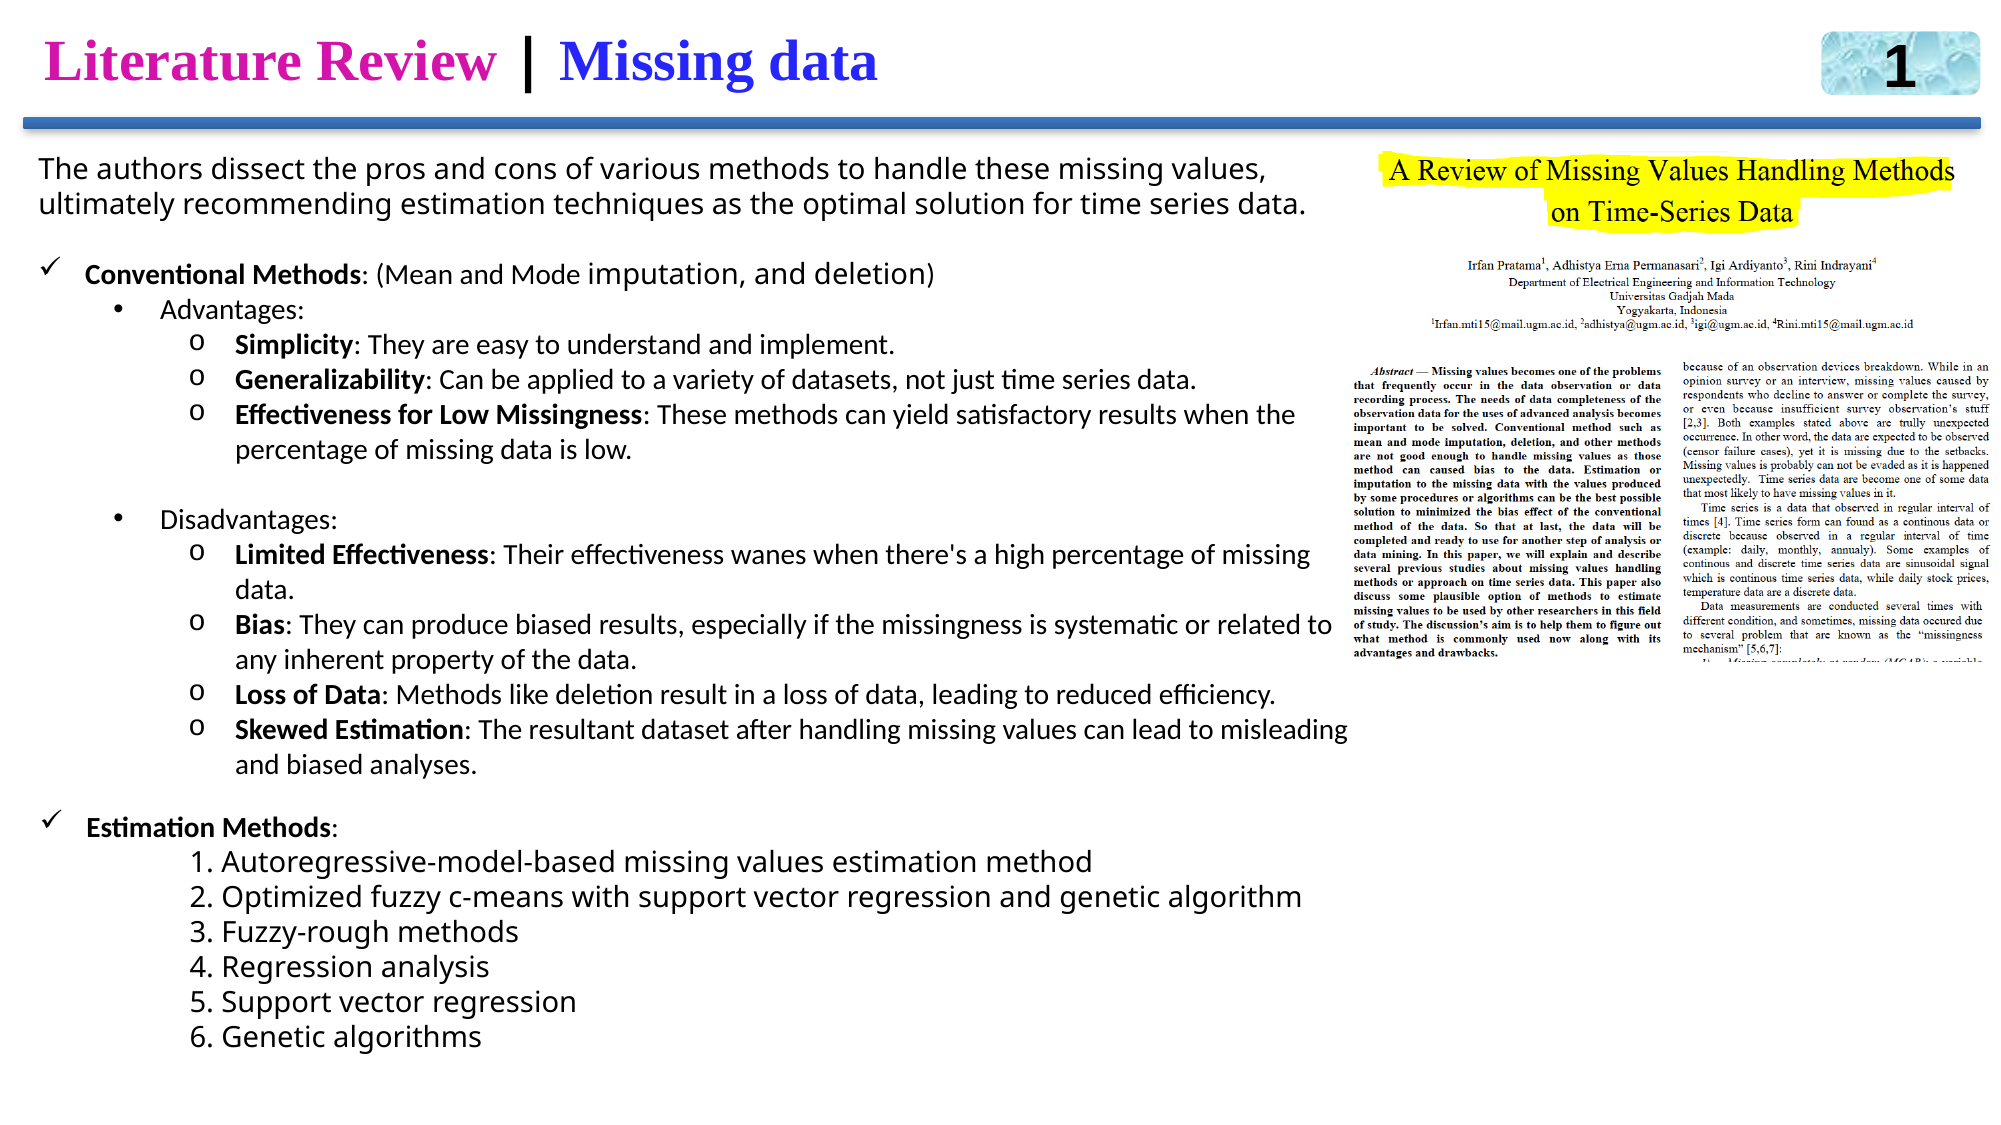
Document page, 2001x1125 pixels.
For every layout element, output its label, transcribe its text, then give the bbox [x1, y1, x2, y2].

text_box 1 [1821, 31, 1981, 95]
title Literature Review | Missing data [24, 19, 1441, 104]
text_box [23, 117, 1981, 129]
picture [1349, 151, 2000, 662]
text_box The authors dissect the pros and cons of various methods to handle these missing values, ultimately recommending estimation techniques as the optimal solution for time series data. Conventional Methods: (Mean and Mode imputation, and deletion) Advantages: Simplicity: They are easy to understand and implement. Generalizability: Can be applied to a variety of datasets, not just time series data. Effectiveness for Low Missingness: These methods can yield satisfactory results when the percentage of missing data is low. Disadvantages: Limited Effectiveness: Their effectiveness wanes when there's a high percentage of missing data. Bias: They can produce biased results, especially if the missingness is systematic or related to any inherent property of the data. Loss of Data: Methods like deletion result in a loss of data, leading to reduced efficiency. Skewed Estimation: The resultant dataset after handling missing values can lead to misleading and biased analyses. [23, 143, 1386, 788]
text_box Estimation Methods: 1. Autoregressive-model-based missing values estimation method 5 2. Optimized fuzzy c-means with support vector regression and genetic algorithm 5 3. Fuzzy-rough methods 2 4. Regression analysis 5 5. Support vector regression 5 6. Genetic algorithms 5 [24, 800, 1981, 1061]
